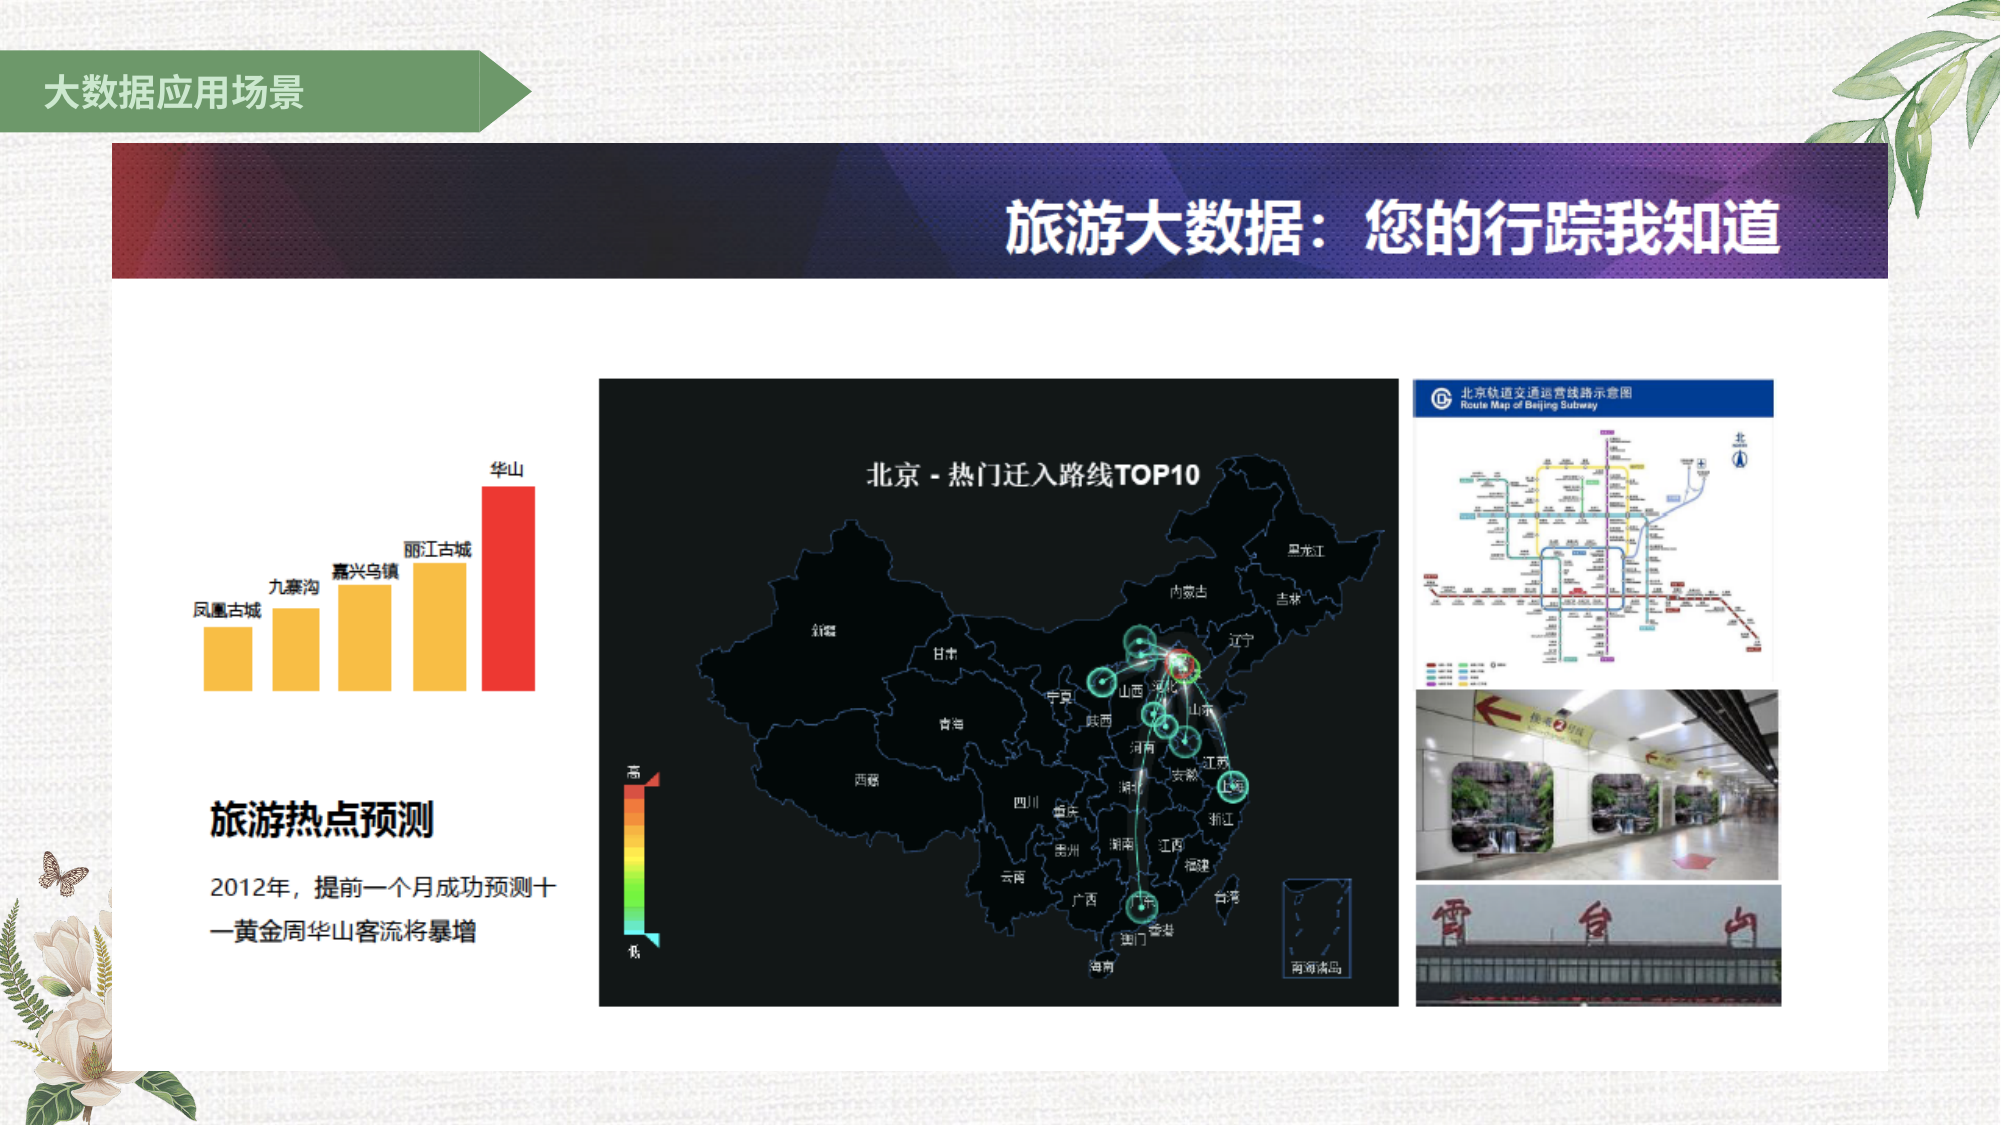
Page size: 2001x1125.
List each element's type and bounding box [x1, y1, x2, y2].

text_box [0, 50, 533, 133]
picture [0, 0, 2001, 1125]
